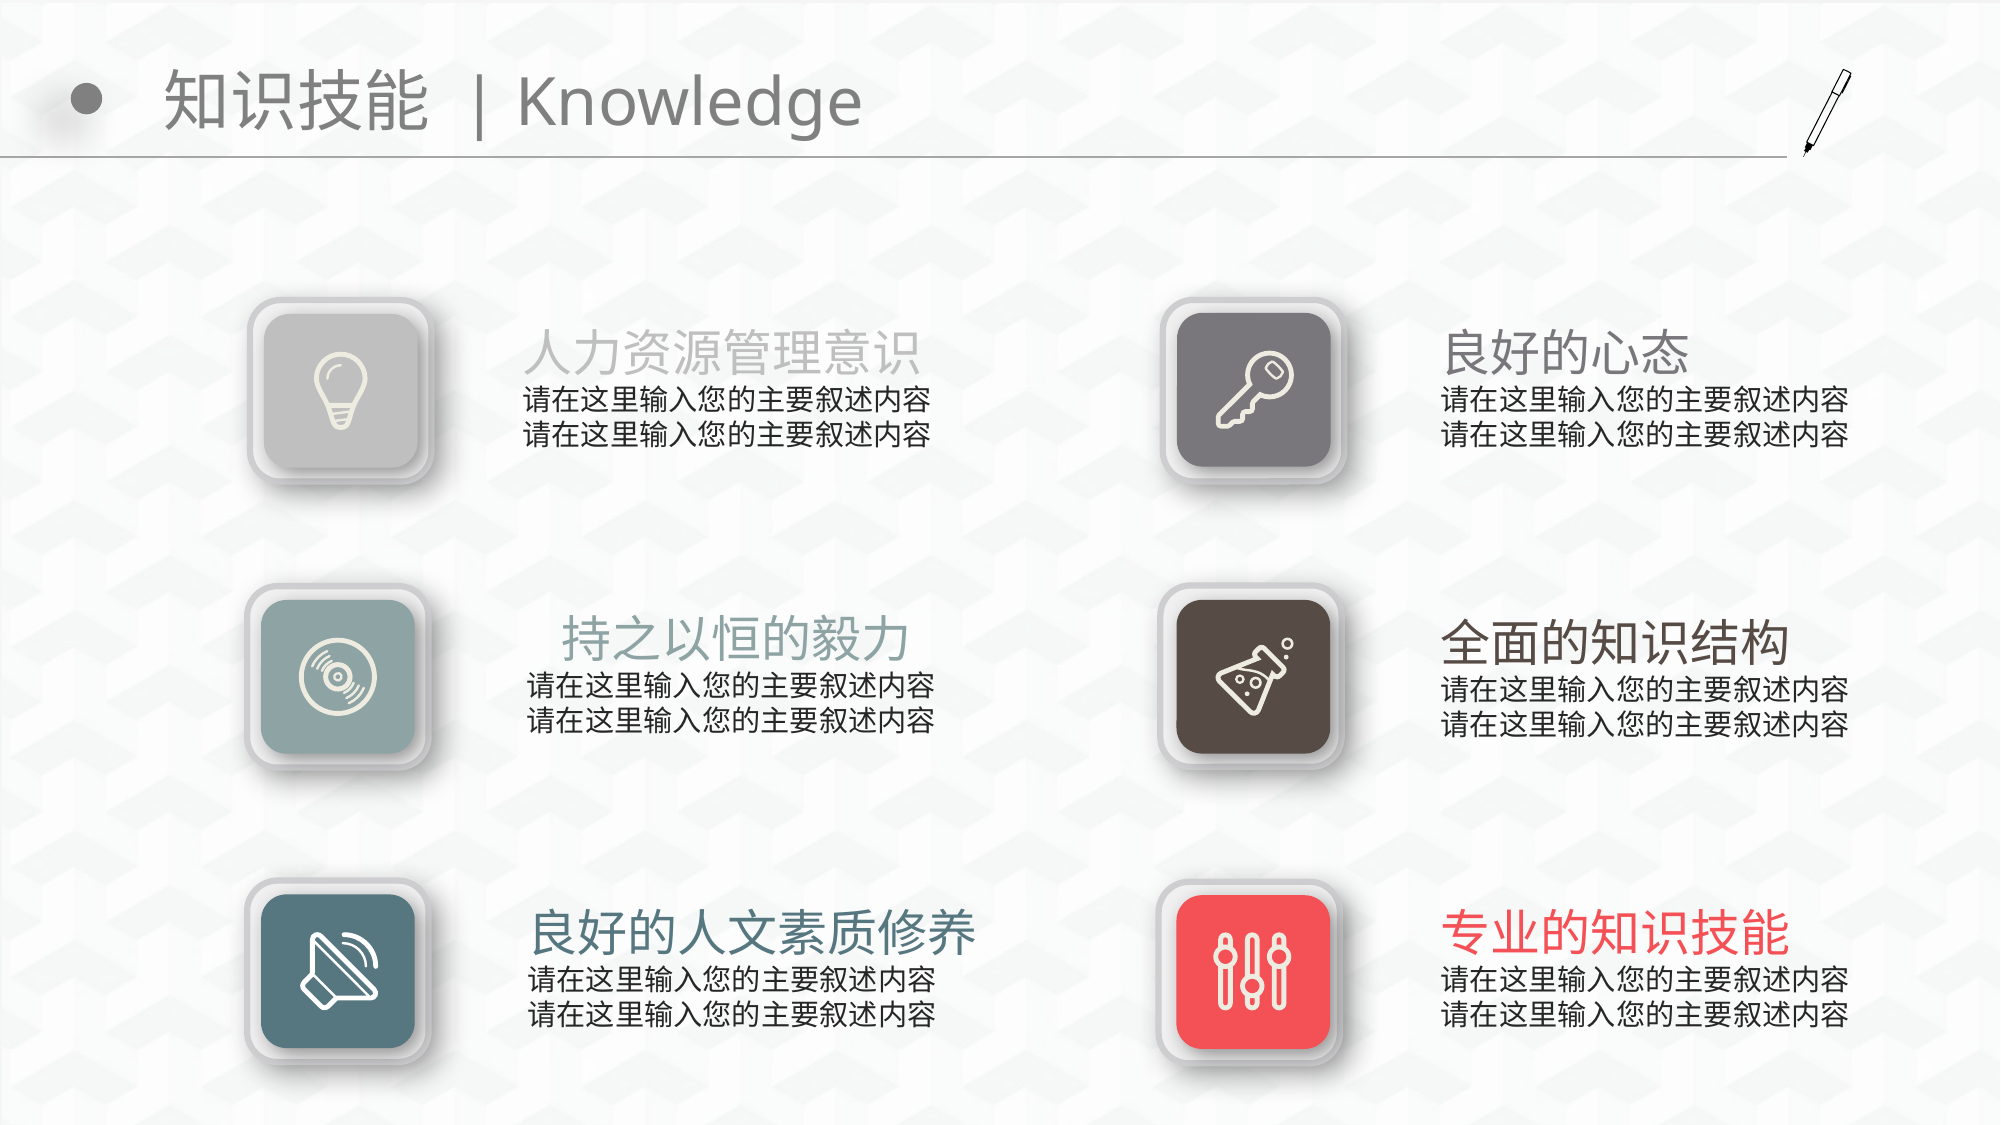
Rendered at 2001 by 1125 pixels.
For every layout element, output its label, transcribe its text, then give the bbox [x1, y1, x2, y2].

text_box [246, 585, 429, 768]
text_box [1160, 585, 1342, 768]
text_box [249, 299, 432, 482]
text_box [1162, 299, 1345, 482]
text_box 专业的知识技能 请在这里输入您的主要叙述内容 请在这里输入您的主要叙述内容 [1425, 894, 1866, 1125]
text_box 人力资源管理意识 请在这里输入您的主要叙述内容 请在这里输入您的主要叙述内容 [507, 313, 947, 549]
text_box 持之以恒的毅力 请在这里输入您的主要叙述内容 请在这里输入您的主要叙述内容 [511, 600, 952, 835]
text_box 良好的人文素质修养 请在这里输入您的主要叙述内容 请在这里输入您的主要叙述内容 [512, 894, 993, 1125]
picture [1, 3, 2001, 1125]
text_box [1158, 881, 1341, 1064]
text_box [246, 880, 429, 1063]
text_box 全面的知识结构 请在这里输入您的主要叙述内容 请在这里输入您的主要叙述内容 [1425, 604, 1866, 839]
title 知识技能 | Knowledge [152, 27, 1789, 169]
text_box 良好的心态 请在这里输入您的主要叙述内容 请在这里输入您的主要叙述内容 [1425, 313, 1866, 549]
